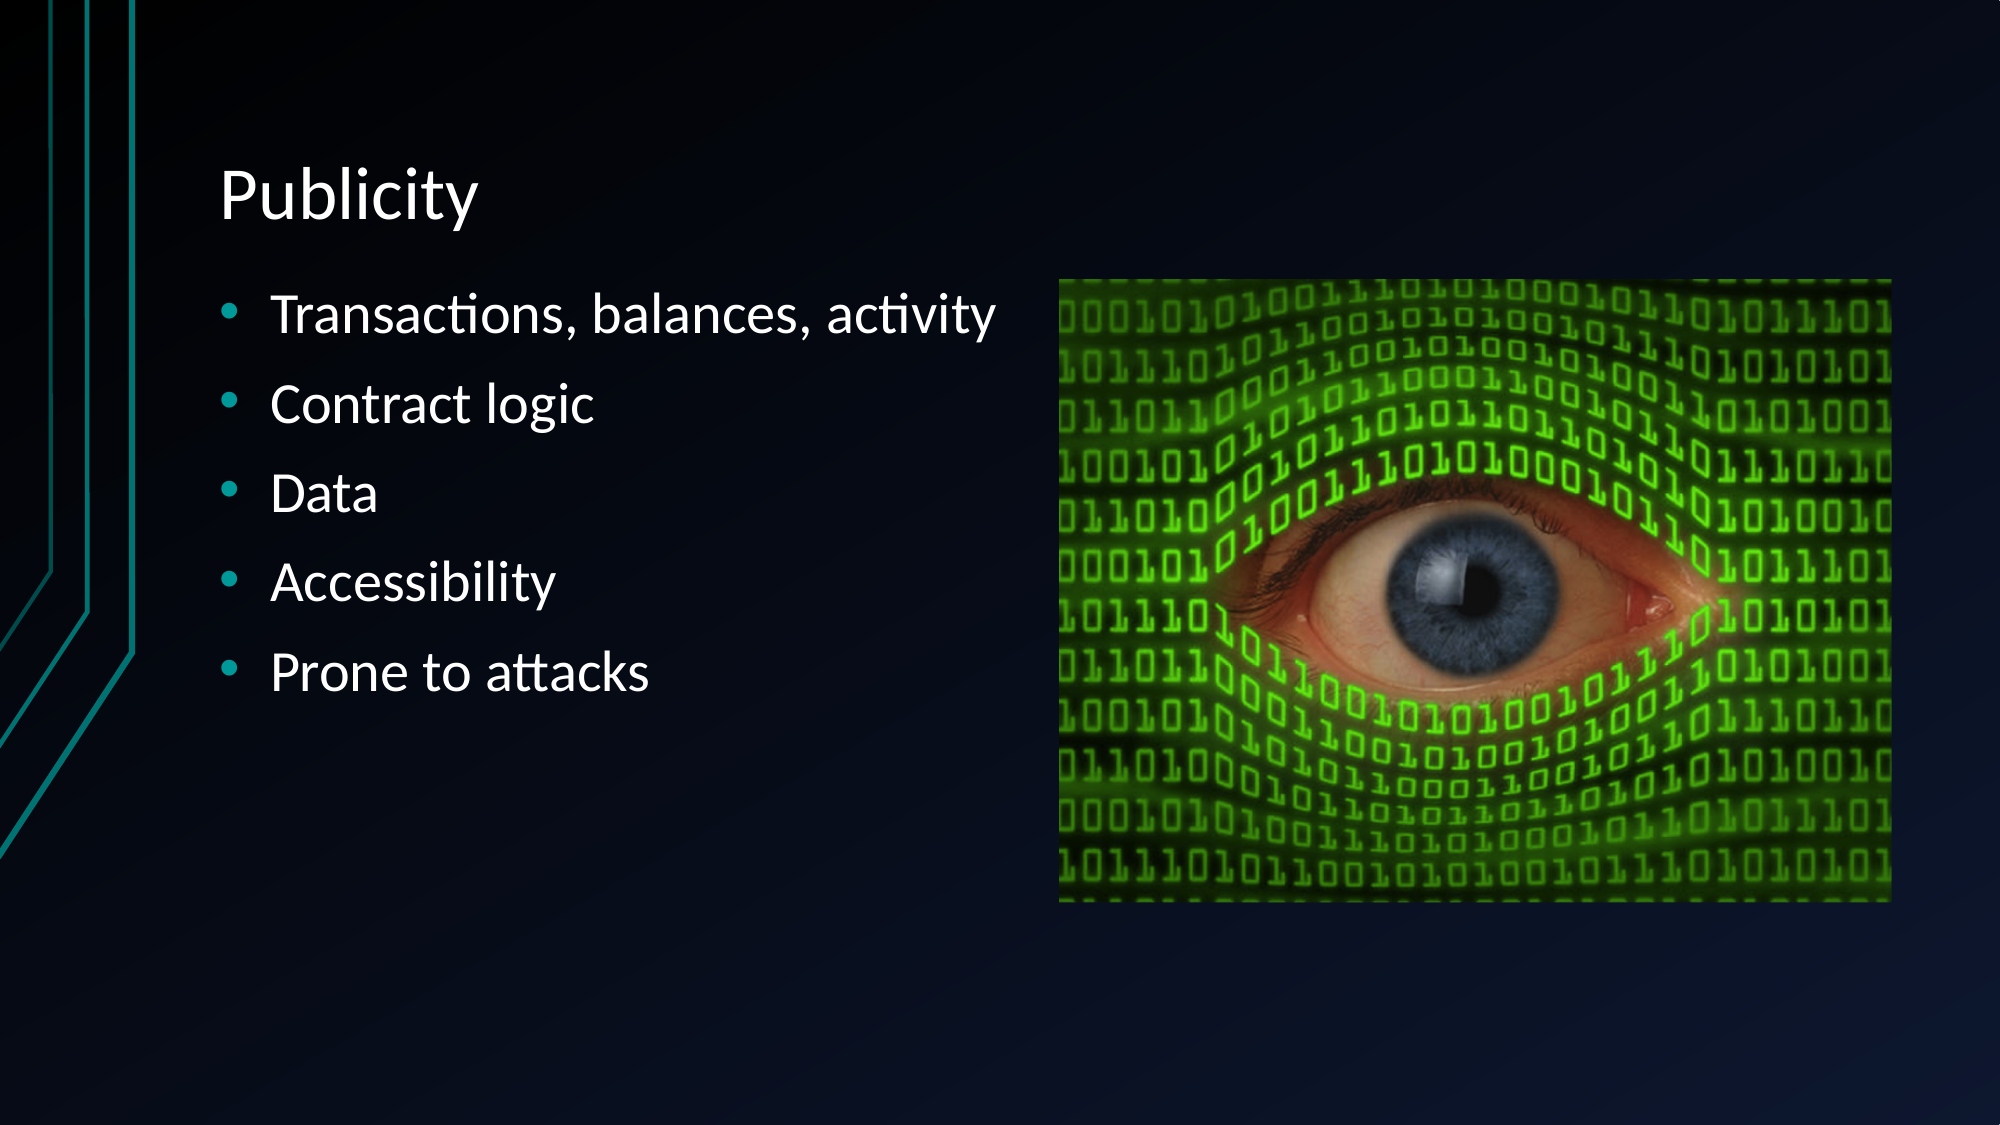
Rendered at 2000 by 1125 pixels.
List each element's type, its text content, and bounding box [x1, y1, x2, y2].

picture [1059, 278, 1892, 904]
title Publicity [199, 45, 1900, 246]
list Transactions, balances, activity Contract logic Data Accessibility Prone to attacks [199, 279, 1071, 1012]
